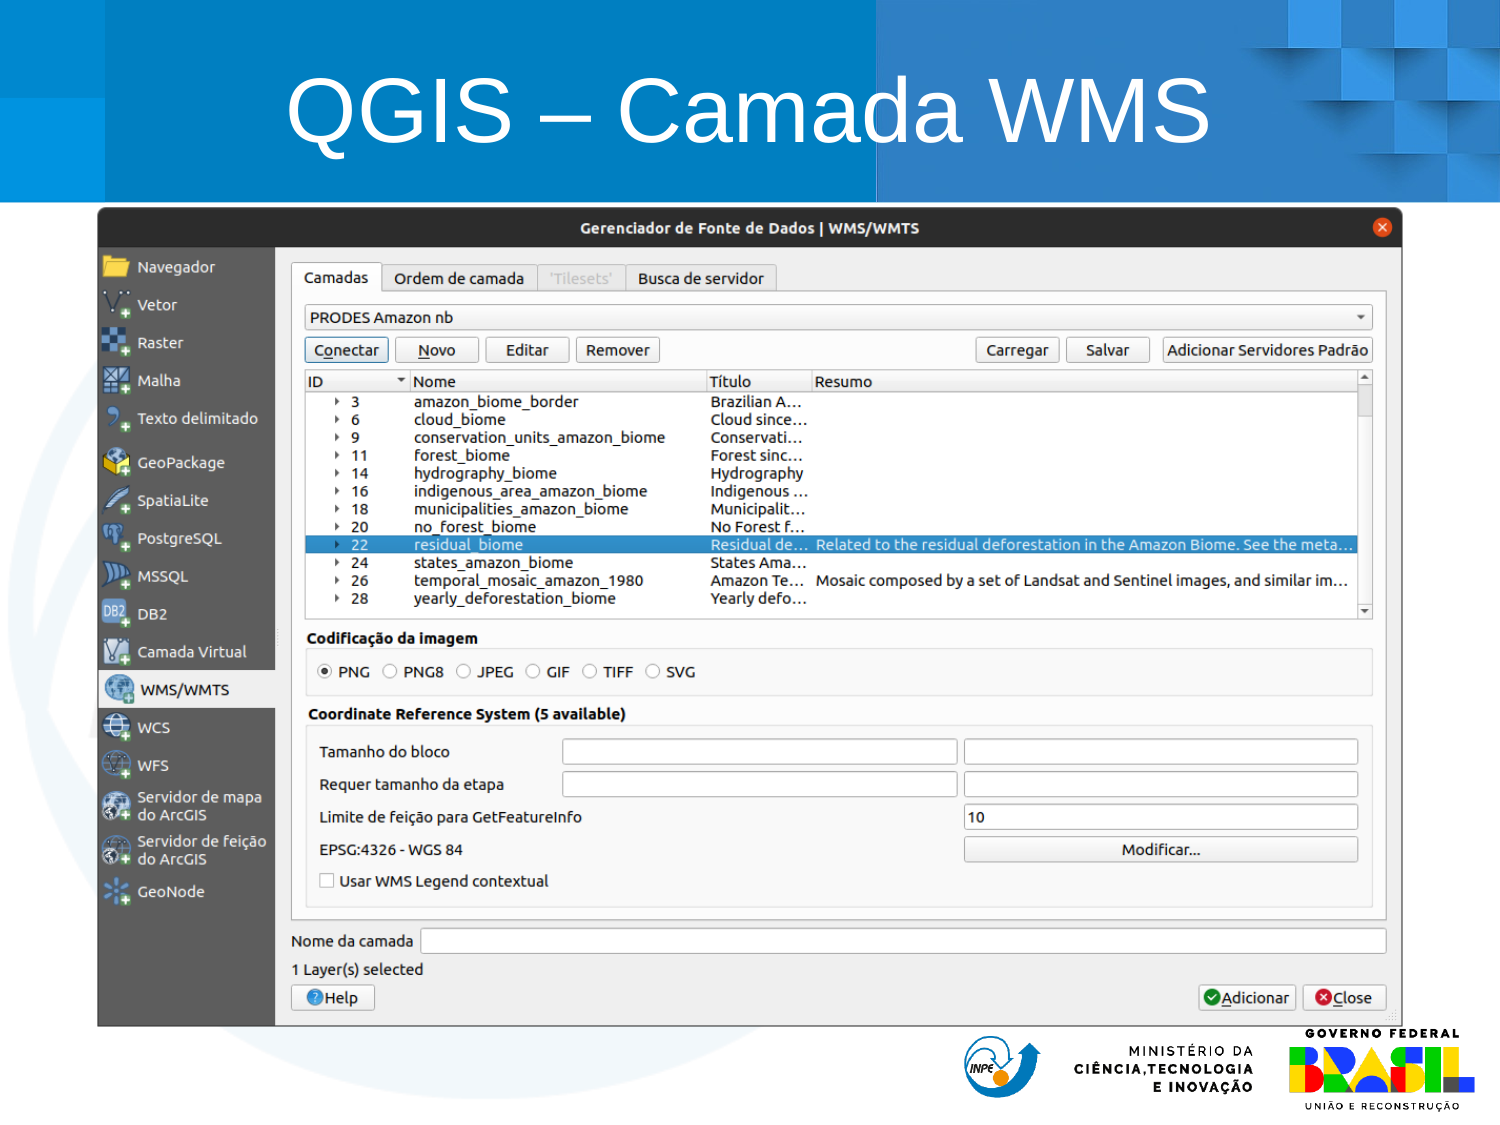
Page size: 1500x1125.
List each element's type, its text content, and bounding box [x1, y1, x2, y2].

text_box QGIS – Camada WMS [74, 14, 1425, 196]
picture [0, 0, 1500, 1125]
